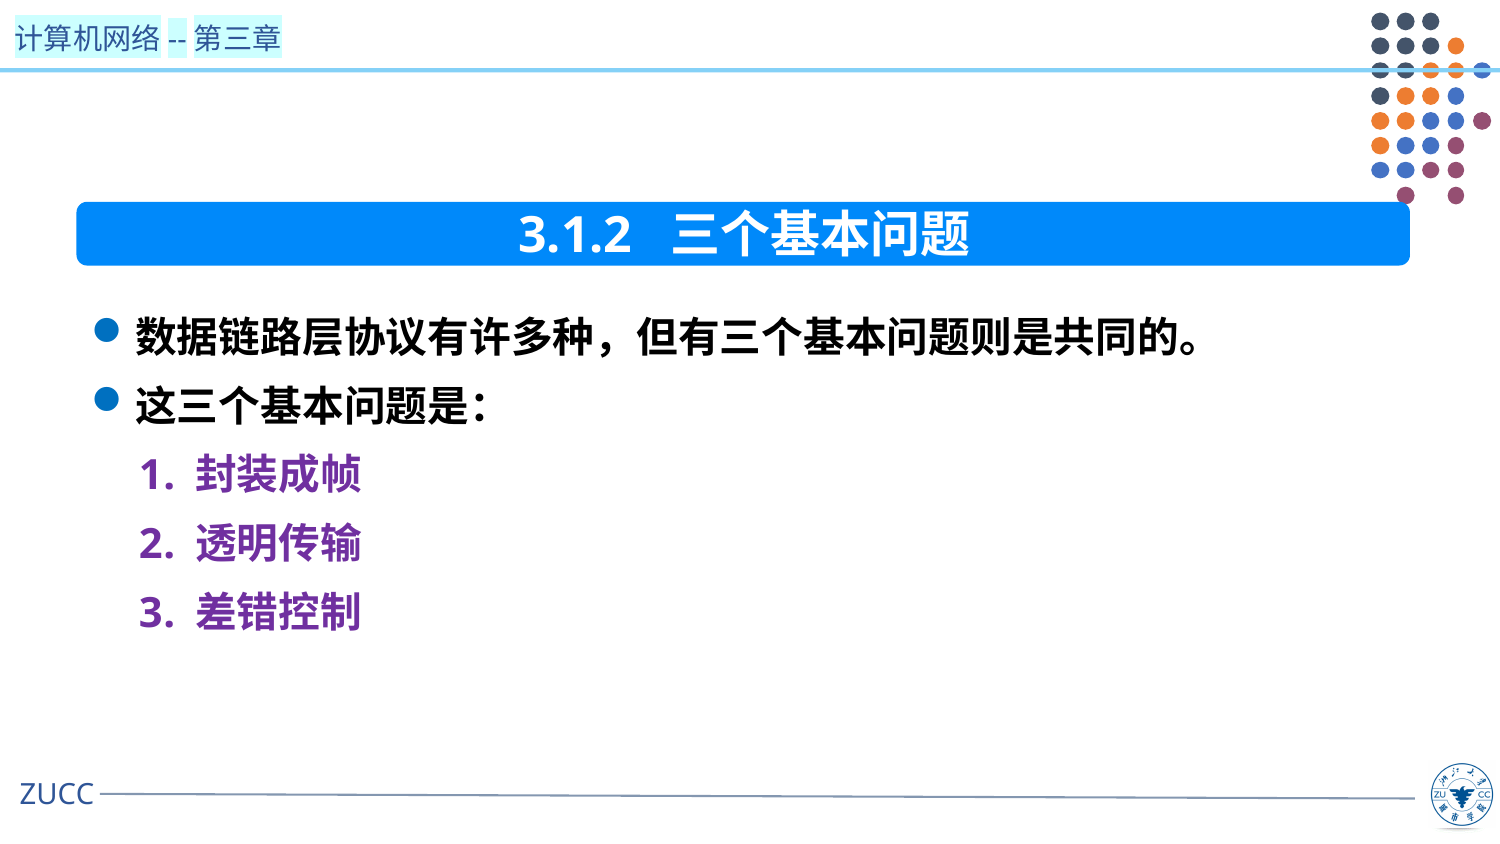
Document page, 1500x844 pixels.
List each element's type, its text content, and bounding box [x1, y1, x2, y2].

text_box 3.1.2 三个基本问题 [503, 194, 997, 270]
picture [1415, 750, 1500, 837]
text_box 数据链路层协议有许多种，但有三个基本问题则是共同的。 这三个基本问题是： 封装成帧 透明传输 差错控制 [76, 284, 1410, 643]
text_box [76, 201, 503, 266]
text_box [997, 201, 1411, 266]
